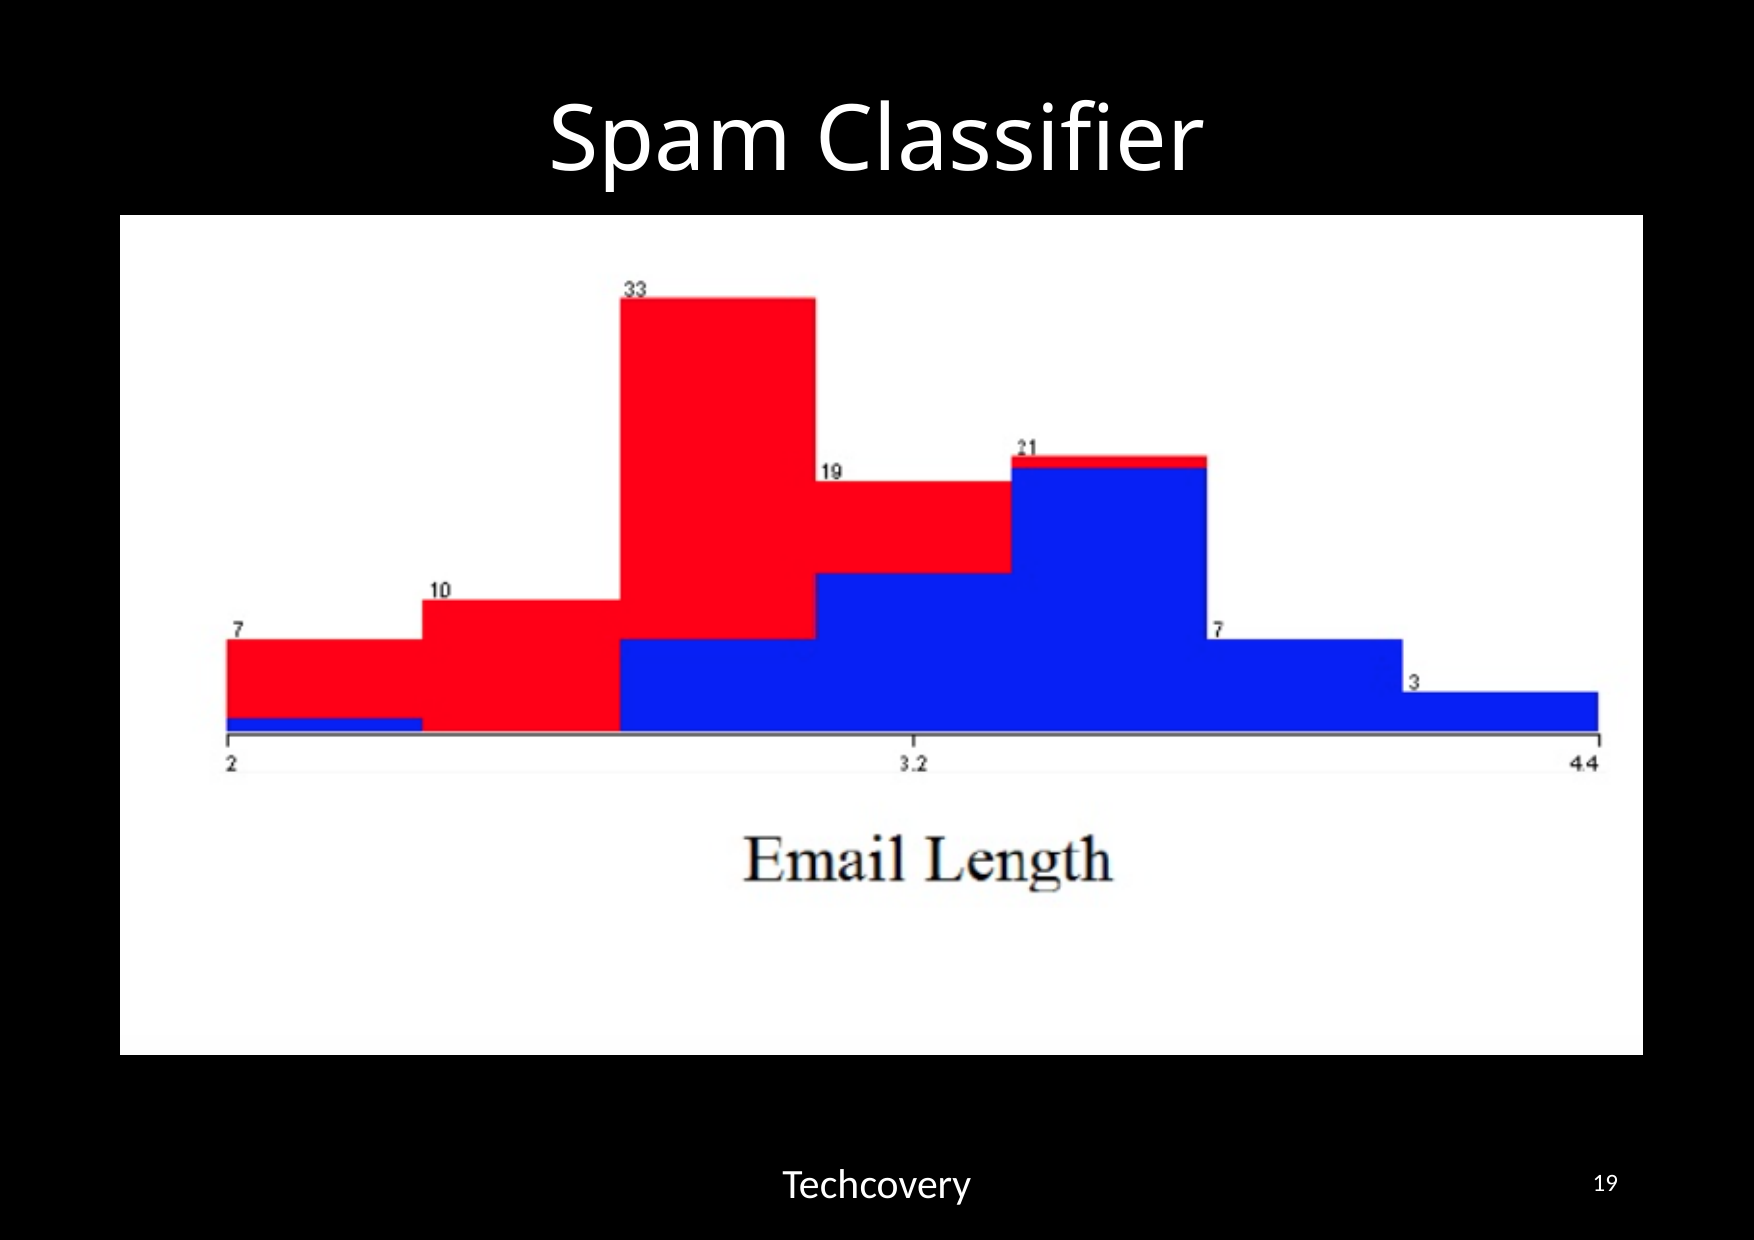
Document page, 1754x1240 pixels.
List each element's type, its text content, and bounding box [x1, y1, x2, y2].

footer Techcovery [580, 1148, 1173, 1215]
picture [120, 215, 1643, 1055]
slide_number 19 [1238, 1148, 1634, 1215]
title Spam Classifier [120, 66, 1634, 215]
